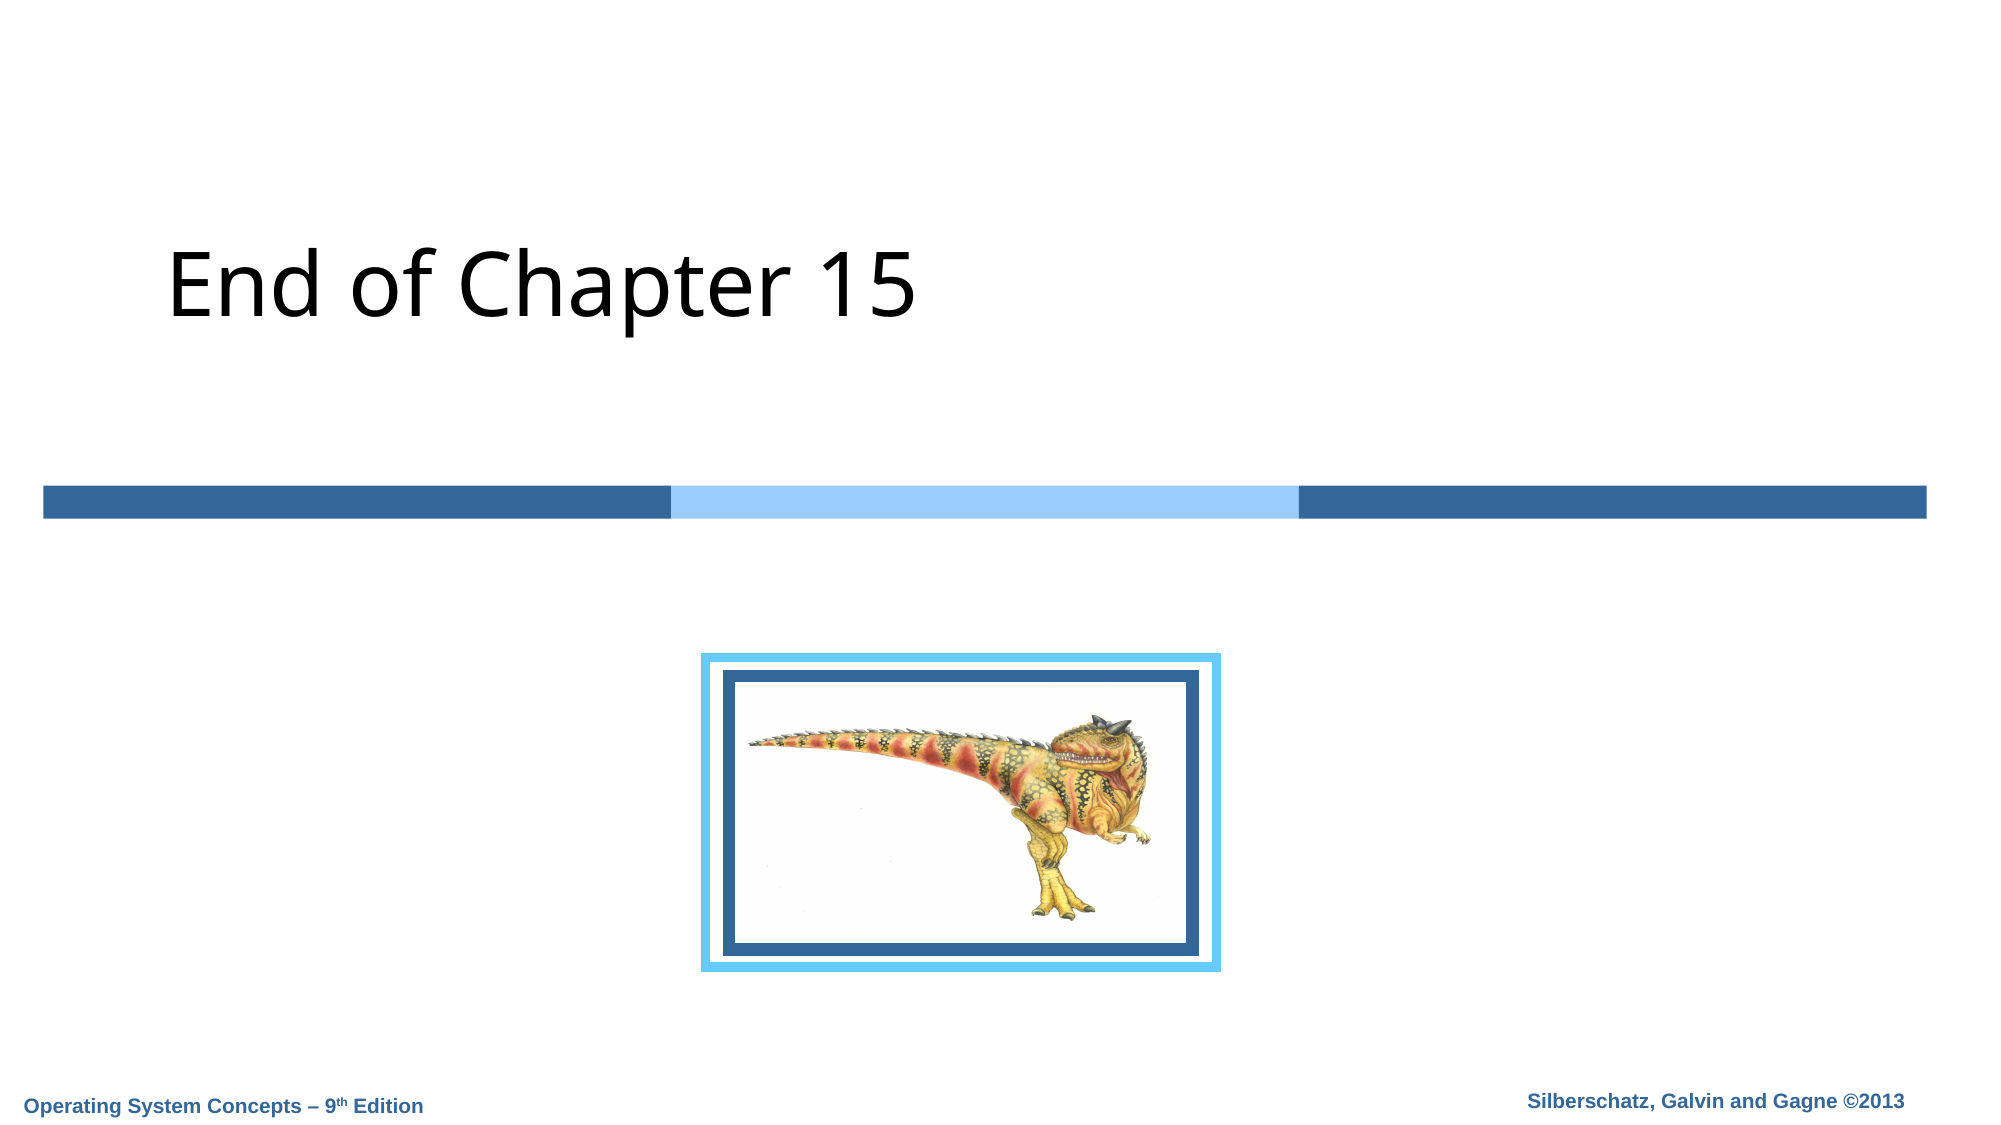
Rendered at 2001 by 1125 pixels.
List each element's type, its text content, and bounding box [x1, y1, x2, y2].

title End of Chapter 15 [150, 112, 1850, 462]
picture [735, 682, 1186, 943]
